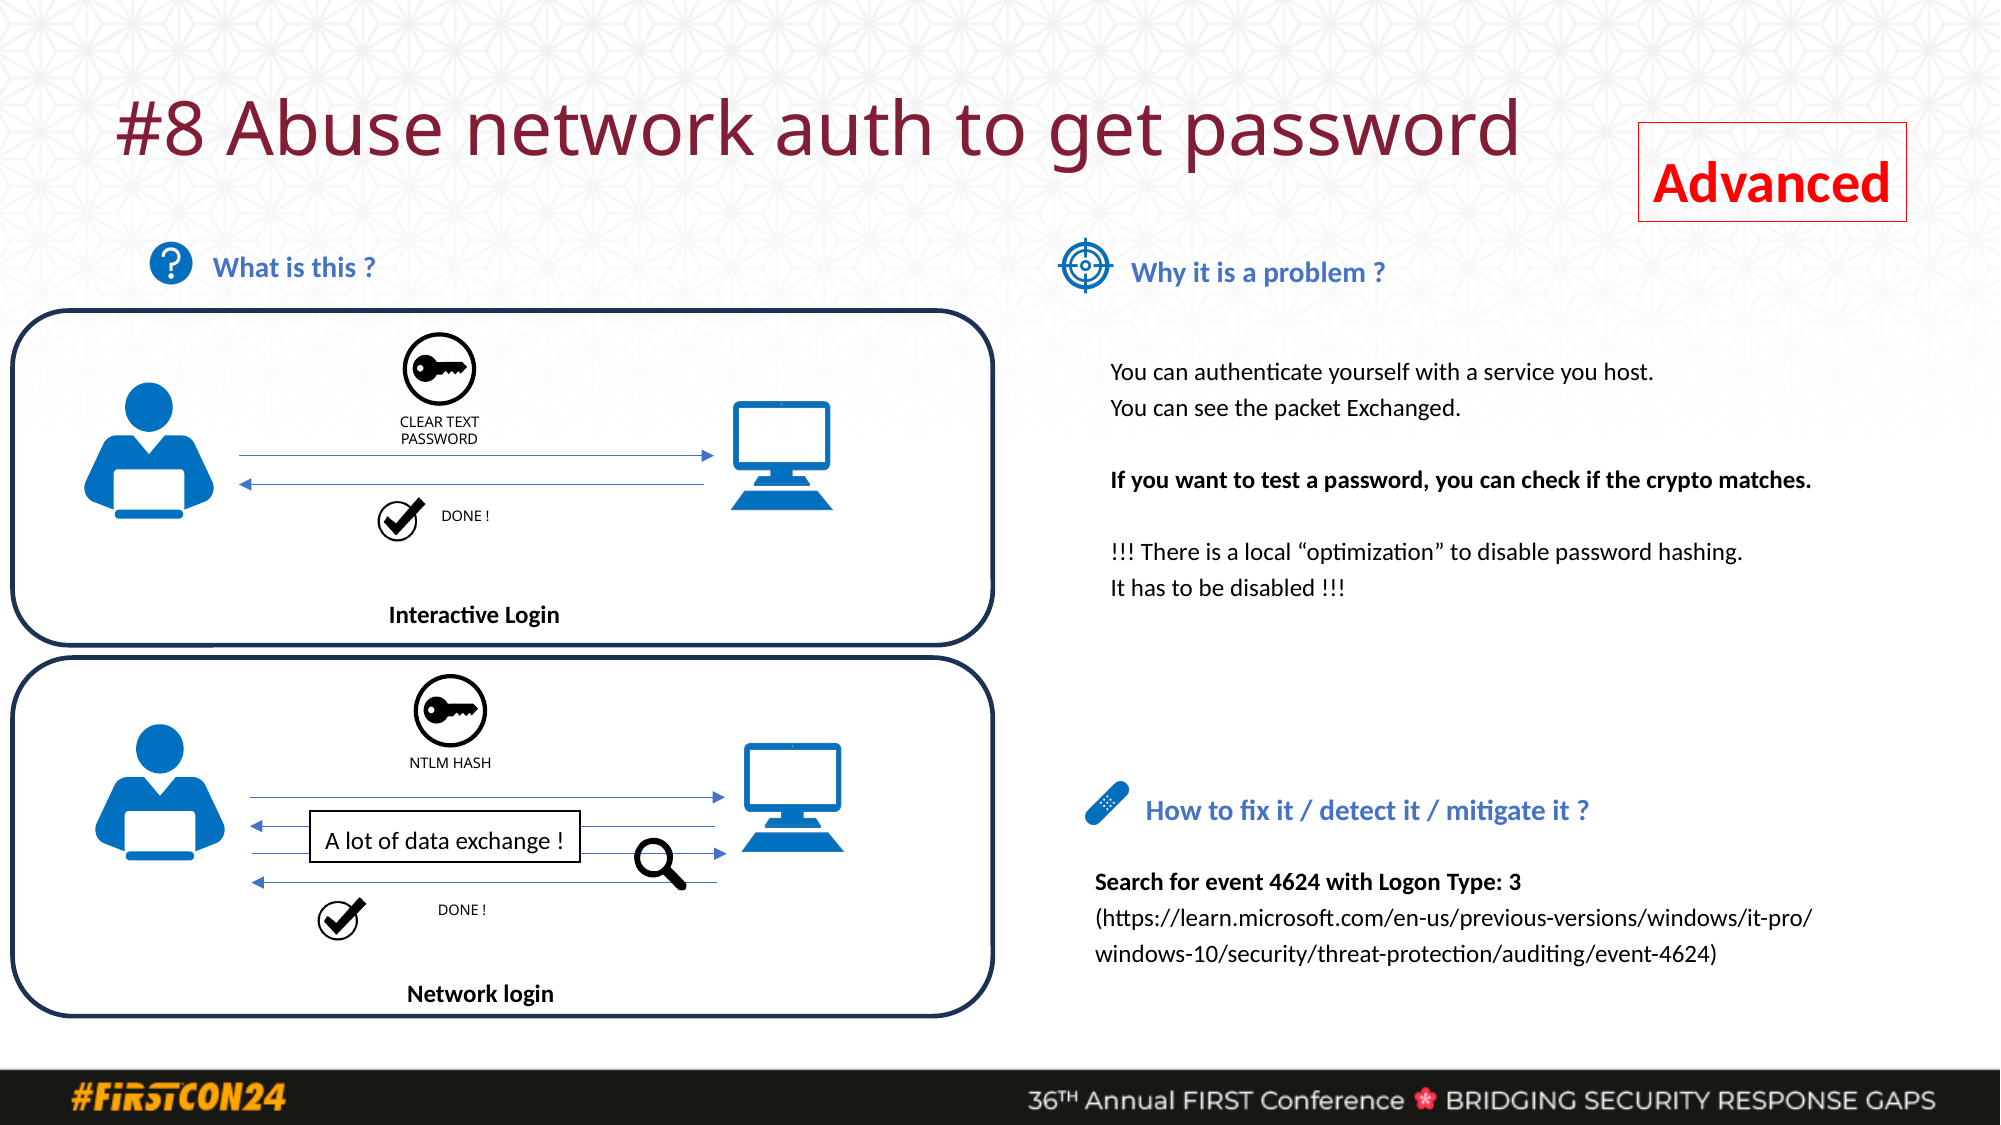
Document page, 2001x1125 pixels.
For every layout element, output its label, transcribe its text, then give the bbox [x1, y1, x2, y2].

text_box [365, 332, 513, 456]
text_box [144, 233, 393, 290]
text_box [11, 656, 994, 1018]
text_box Advanced [1638, 122, 1907, 222]
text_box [84, 382, 214, 519]
picture [0, 0, 2000, 1125]
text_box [1052, 233, 1403, 299]
text_box [11, 309, 994, 647]
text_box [1080, 776, 1608, 832]
text_box Search for event 4624 with Logon Type: 3 (https://learn.microsoft.com/en-us/previous-versions/windows/it-pro/windows-10/security/threat-protection/auditing/event-4624) [1080, 852, 1868, 976]
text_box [95, 724, 225, 861]
title #8 Abuse network auth to get password [100, 72, 1905, 234]
text_box You can authenticate yourself with a service you host. You can see the packet Exchanged. If you want to test a password, you can check if the crypto matches. !!! There is a local “optimization” to disable password hashing. It has to be disabled !!! [1095, 342, 1829, 609]
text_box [376, 673, 524, 780]
